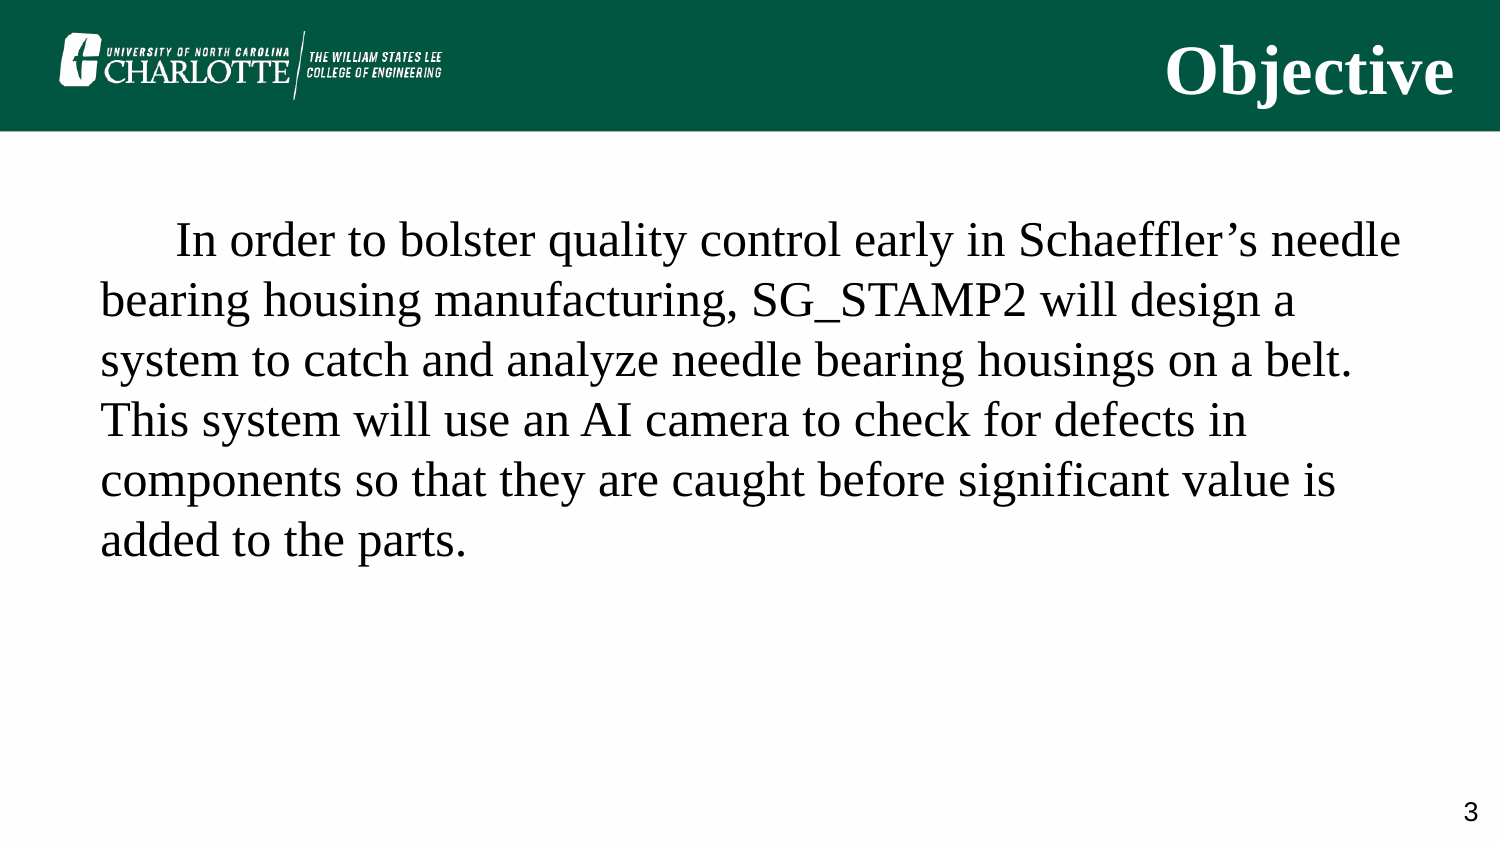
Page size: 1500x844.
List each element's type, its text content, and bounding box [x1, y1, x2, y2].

picture [0, 0, 1500, 844]
slide_number ‹#› [1403, 779, 1494, 844]
list In order to bolster quality control early in Schaeffler’s needle bearing housing manufacturing, SG_STAMP2 will design a system to catch and analyze needle bearing housings on a belt. This system will use an AI camera to check for defects in components so that they are caught before significant value is added to the parts. [86, 192, 1461, 651]
title Objective [0, 9, 1487, 122]
